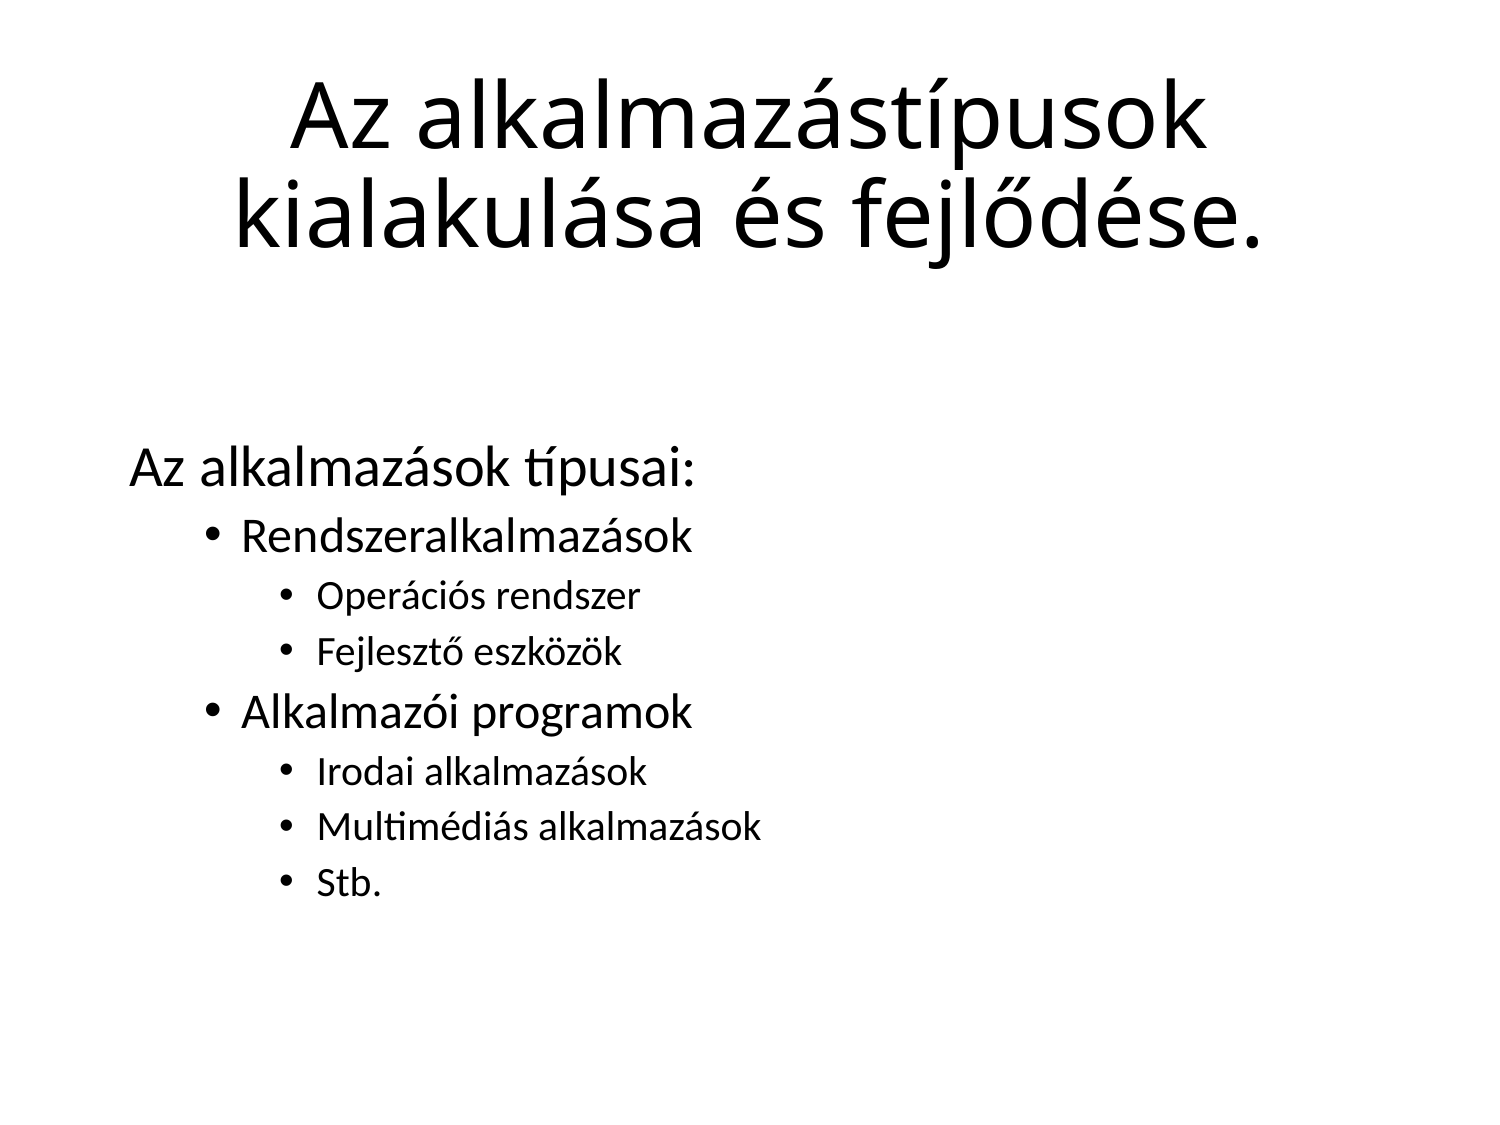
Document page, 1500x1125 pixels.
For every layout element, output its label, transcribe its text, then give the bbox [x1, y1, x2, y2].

title Az alkalmazástípusok kialakulása és fejlődése. [103, 59, 1397, 278]
list Az alkalmazások típusai: Rendszeralkalmazások Operációs rendszer Fejlesztő eszközök Alkalmazói programok Irodai alkalmazások Multimédiás alkalmazások Stb. [114, 428, 1408, 945]
